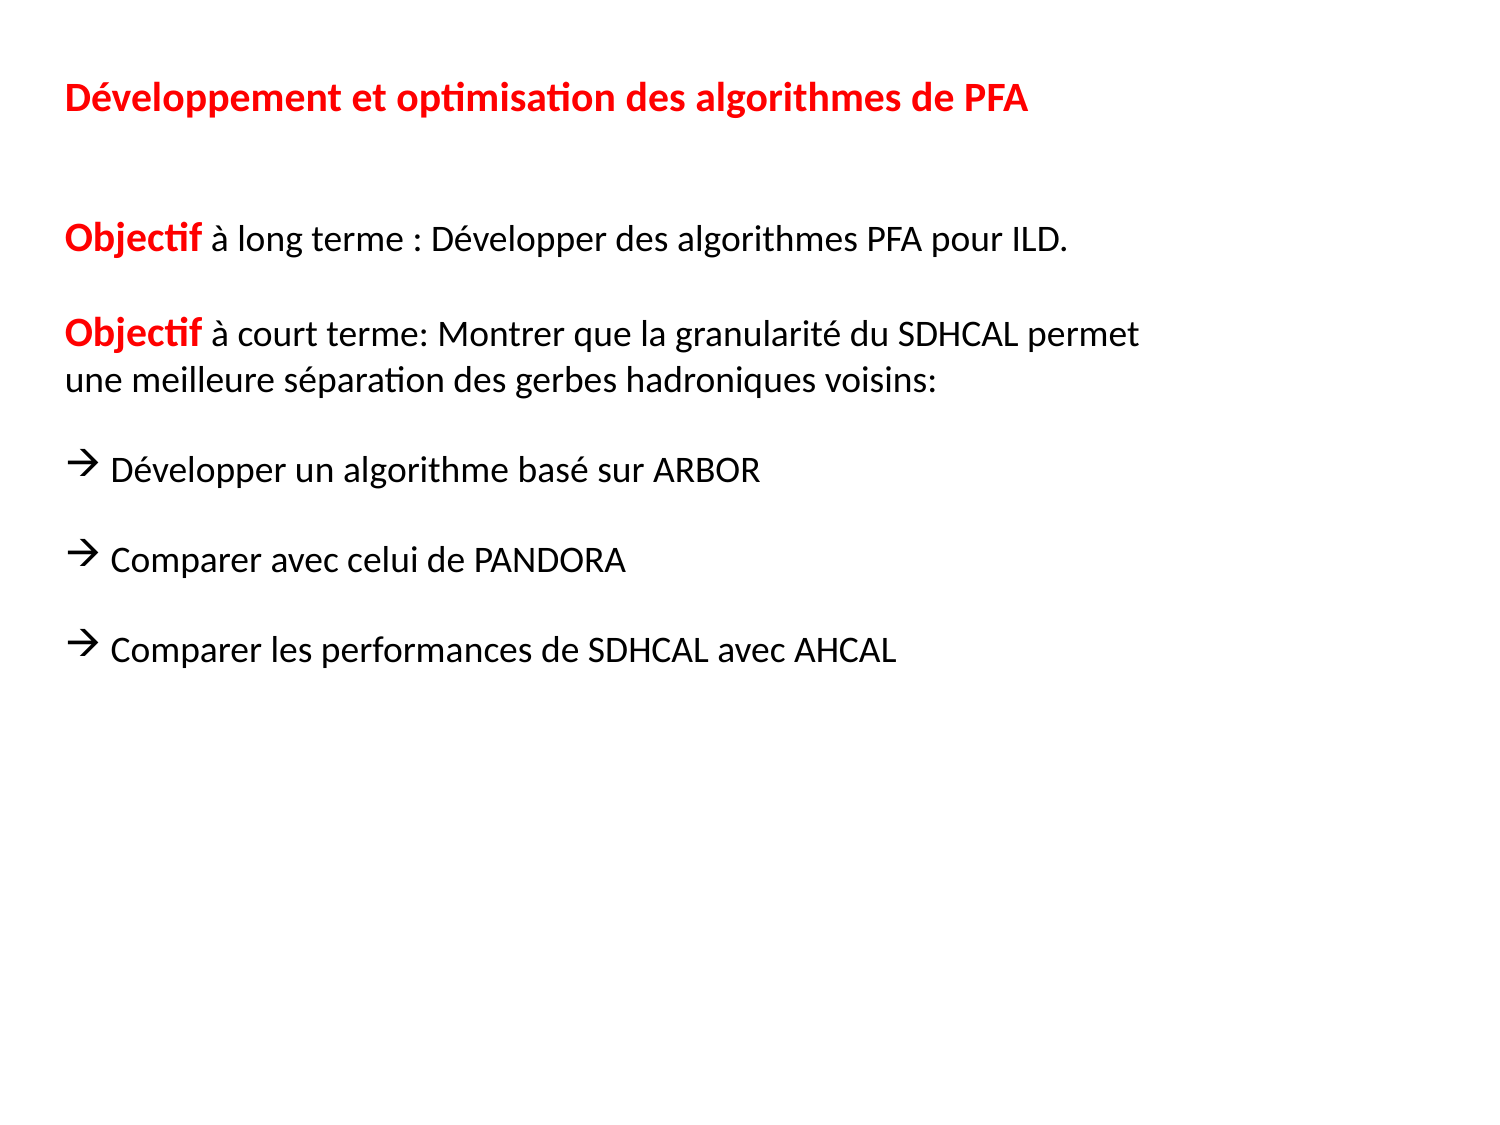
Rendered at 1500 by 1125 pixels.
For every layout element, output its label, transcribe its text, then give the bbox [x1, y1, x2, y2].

text_box Développement et optimisation des algorithmes de PFA Objectif à long terme : Développer des algorithmes PFA pour ILD. Objectif à court terme: Montrer que la granularité du SDHCAL permet une meilleure séparation des gerbes hadroniques voisins: Développer un algorithme basé sur ARBOR Comparer avec celui de PANDORA Comparer les performances de SDHCAL avec AHCAL [50, 62, 1200, 1038]
